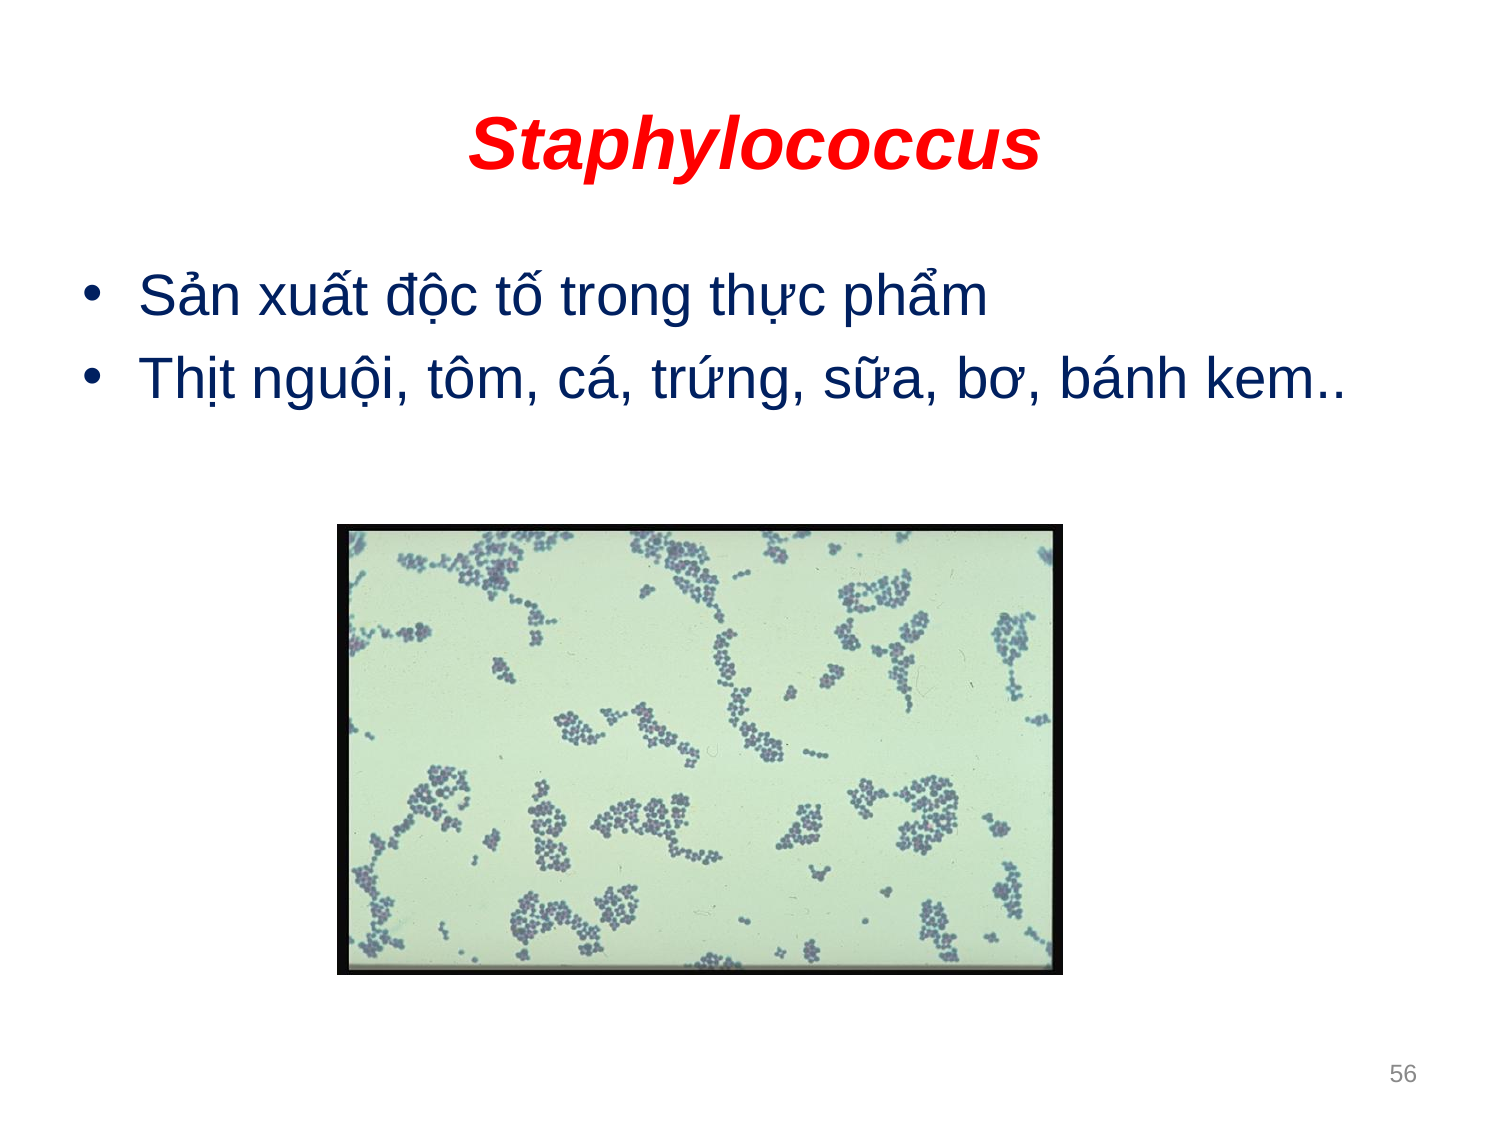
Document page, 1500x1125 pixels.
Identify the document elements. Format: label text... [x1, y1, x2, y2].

text_box Sản xuất độc tố trong thực phẩm Thịt nguội, tôm, cá, trứng, sữa, bơ, bánh kem.. [74, 249, 1438, 418]
slide_number 56 [1379, 1050, 1426, 1095]
picture [337, 524, 1063, 976]
text_box Staphylococcus [74, 87, 1438, 193]
